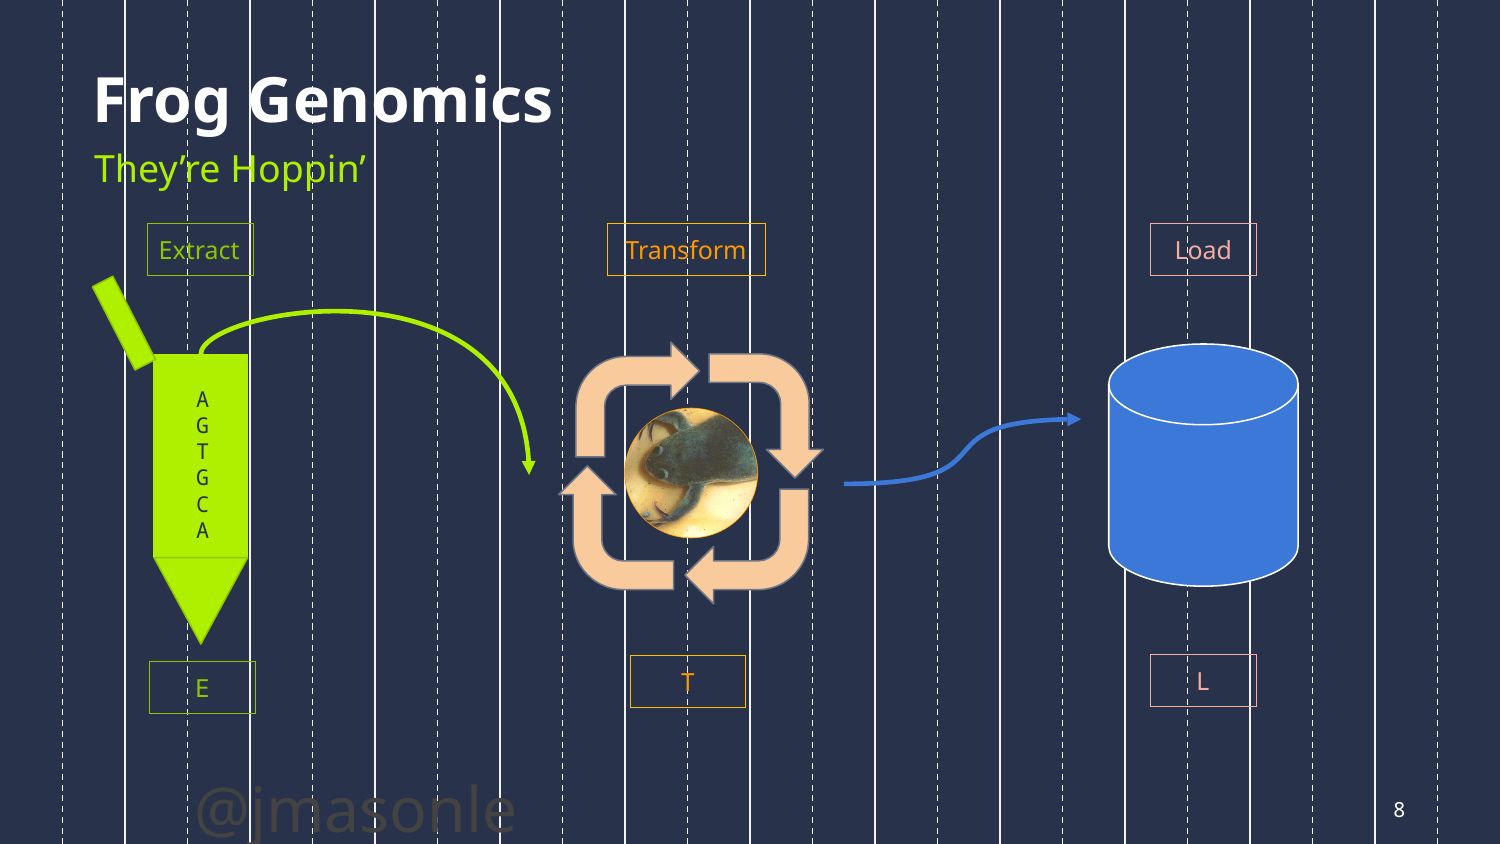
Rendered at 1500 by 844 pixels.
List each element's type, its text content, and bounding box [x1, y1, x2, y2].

picture [624, 408, 758, 538]
text_box Extract [147, 223, 254, 276]
text_box [154, 557, 248, 645]
text_box [154, 354, 248, 557]
text_box [1108, 343, 1299, 587]
text_box Load [1150, 223, 1257, 276]
text_box T [630, 655, 746, 708]
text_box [843, 418, 1082, 485]
text_box E [149, 661, 256, 714]
text_box L [1150, 654, 1257, 707]
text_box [558, 341, 824, 605]
slide_number 8 [1365, 796, 1406, 820]
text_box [304, 250, 426, 580]
text_box [92, 276, 156, 370]
subtitle They’re Hoppin’ [94, 144, 1406, 217]
text_box A G T G C A [171, 374, 235, 554]
text_box Transform [607, 223, 766, 276]
title Frog Genomics [92, 65, 1404, 138]
text_box @jmasonlee [183, 758, 547, 844]
